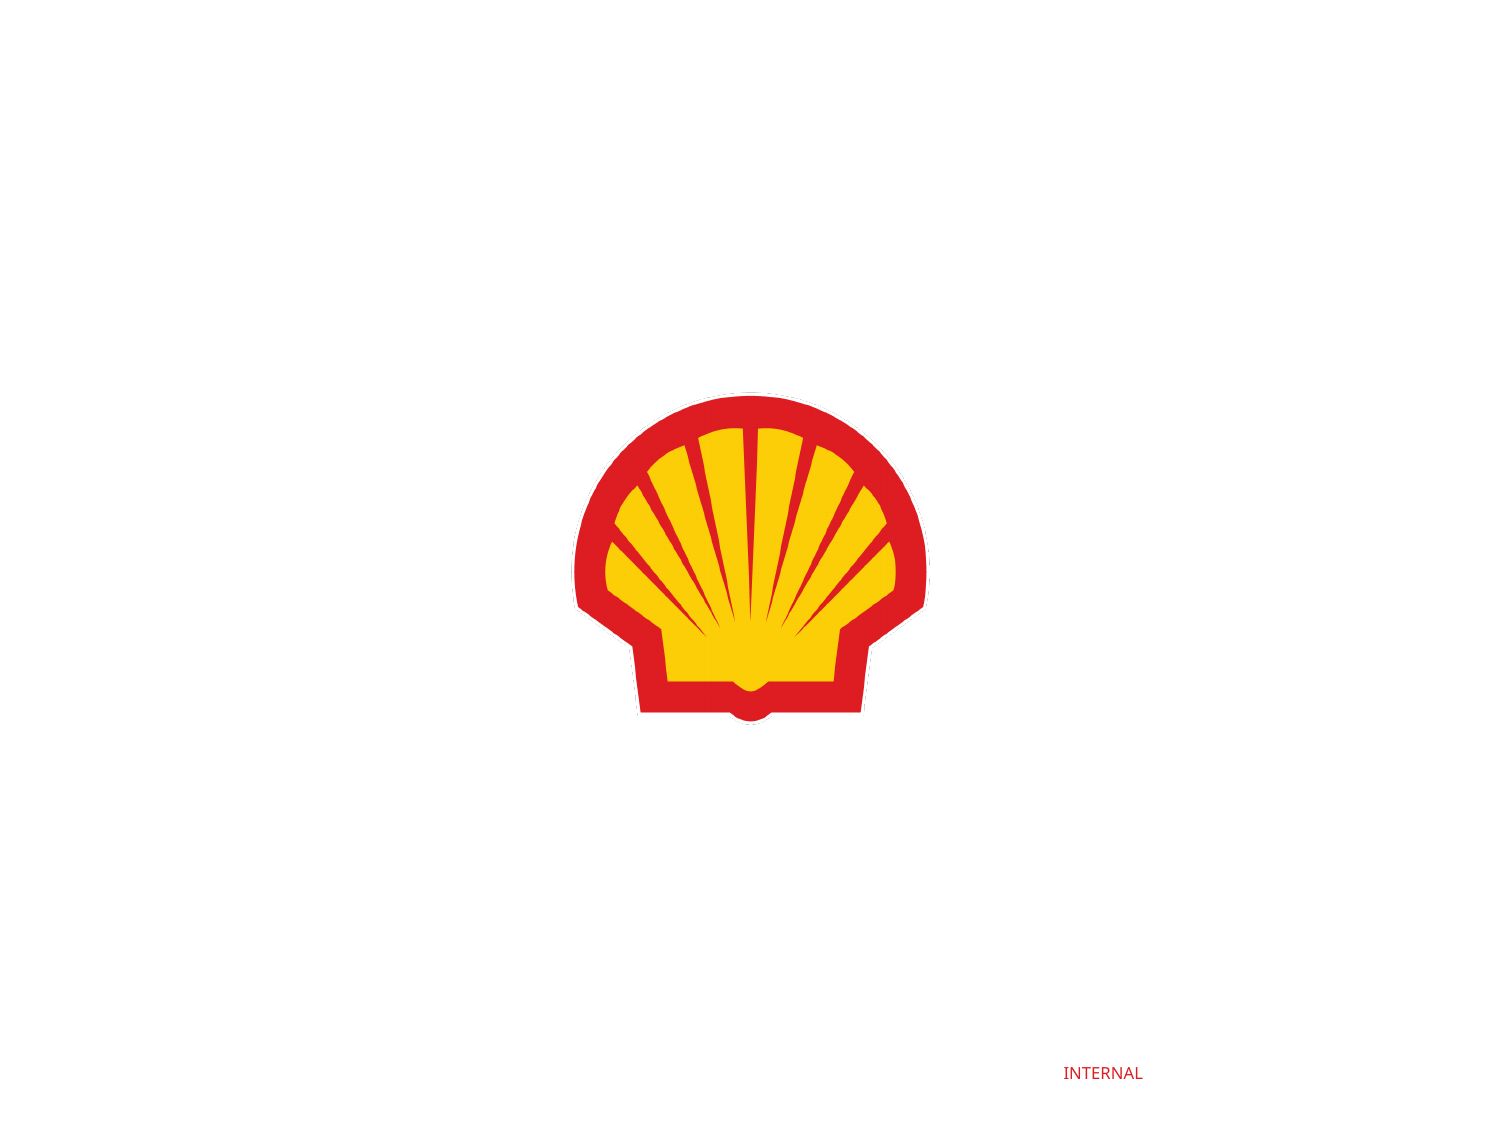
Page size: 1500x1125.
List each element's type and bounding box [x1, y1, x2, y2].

picture [398, 206, 1102, 910]
